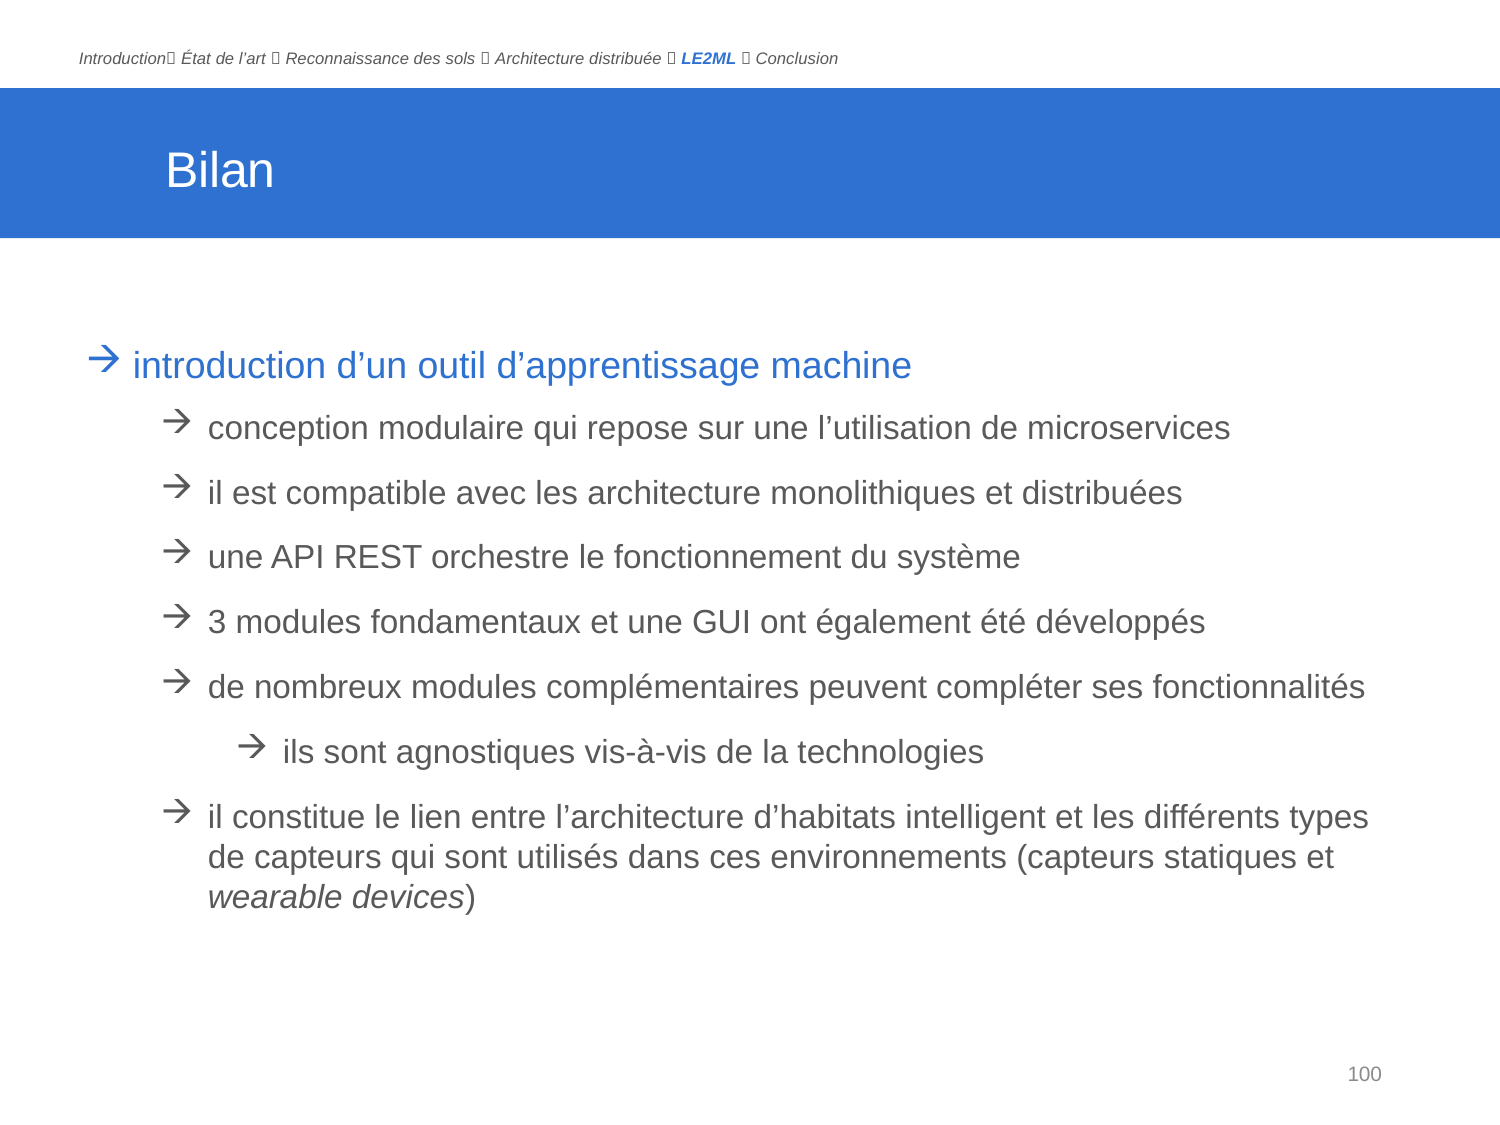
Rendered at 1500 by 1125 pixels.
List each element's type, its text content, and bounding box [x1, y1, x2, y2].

text_box introduction d’un outil d’apprentissage machine conception modulaire qui repose sur une l’utilisation de microservices il est compatible avec les architecture monolithiques et distribuées une API REST orchestre le fonctionnement du système 3 modules fondamentaux et une GUI ont également été développés de nombreux modules complémentaires peuvent compléter ses fonctionnalités ils sont agnostiques vis-à-vis de la technologies il constitue le lien entre l’architecture d’habitats intelligent et les différents types de capteurs qui sont utilisés dans ces environnements (capteurs statiques et wearable devices) [71, 311, 1429, 963]
title Bilan [0, 88, 1500, 239]
text_box Introduction État de l’art  Reconnaissance des sols  Architecture distribuée  LE2ML  Conclusion [64, 40, 1426, 75]
slide_number 100 [1059, 1042, 1397, 1103]
